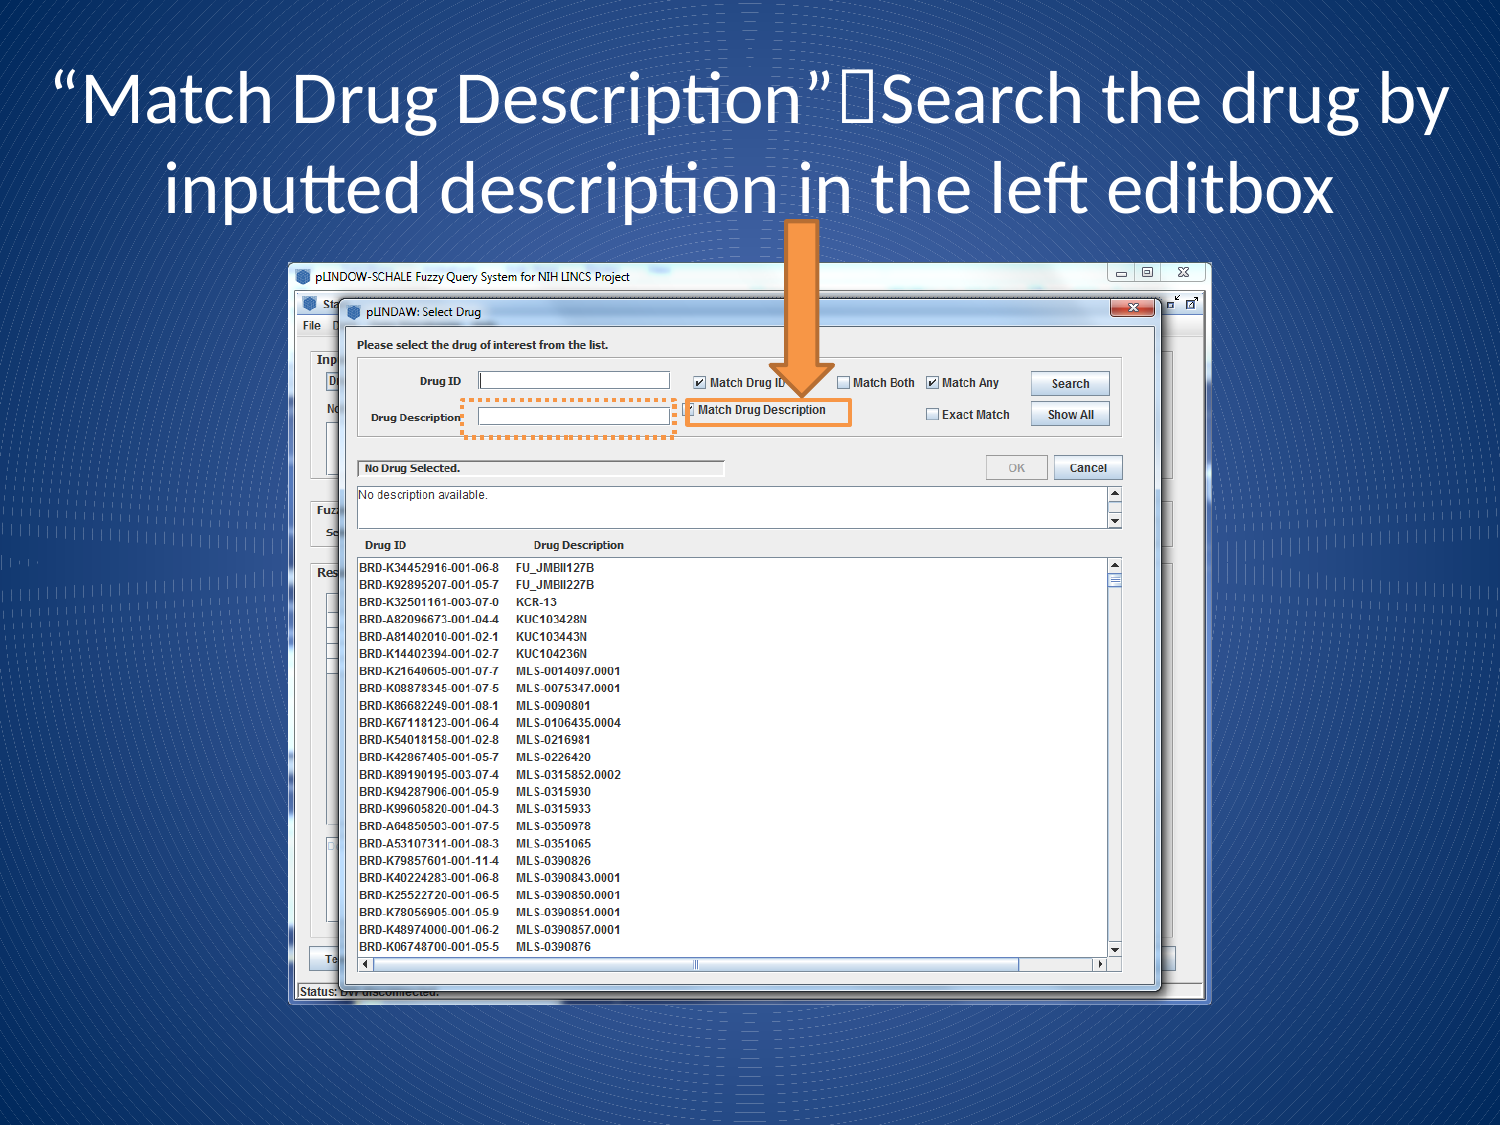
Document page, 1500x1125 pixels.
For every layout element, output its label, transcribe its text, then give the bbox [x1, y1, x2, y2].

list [288, 262, 1212, 1006]
text_box [784, 219, 820, 260]
title “Match Drug Description”Search the drug by inputted description in the left editbox [0, 45, 1500, 233]
